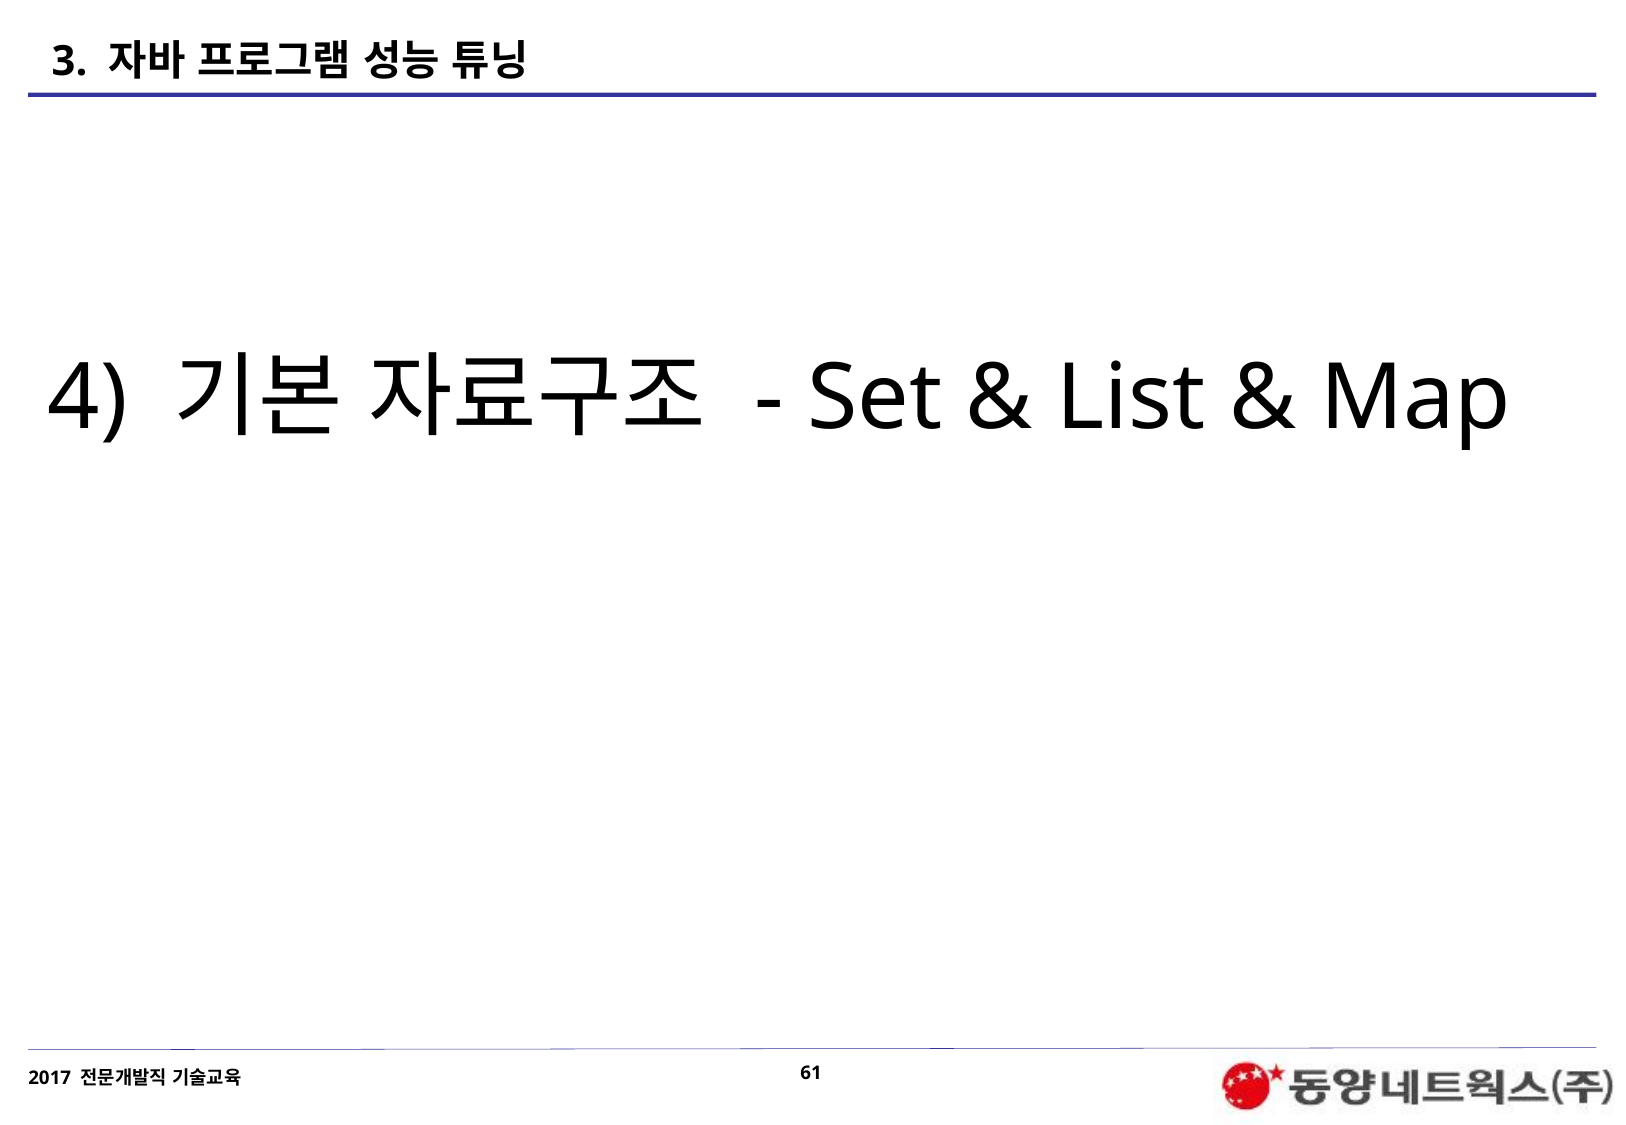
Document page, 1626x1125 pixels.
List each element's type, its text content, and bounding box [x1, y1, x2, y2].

title 3. 자바 프로그램 성능 튜닝 [36, 25, 1325, 92]
list 4) 기본 자료구조 - Set & List & Map [37, 112, 1588, 455]
picture [1213, 1051, 1625, 1125]
